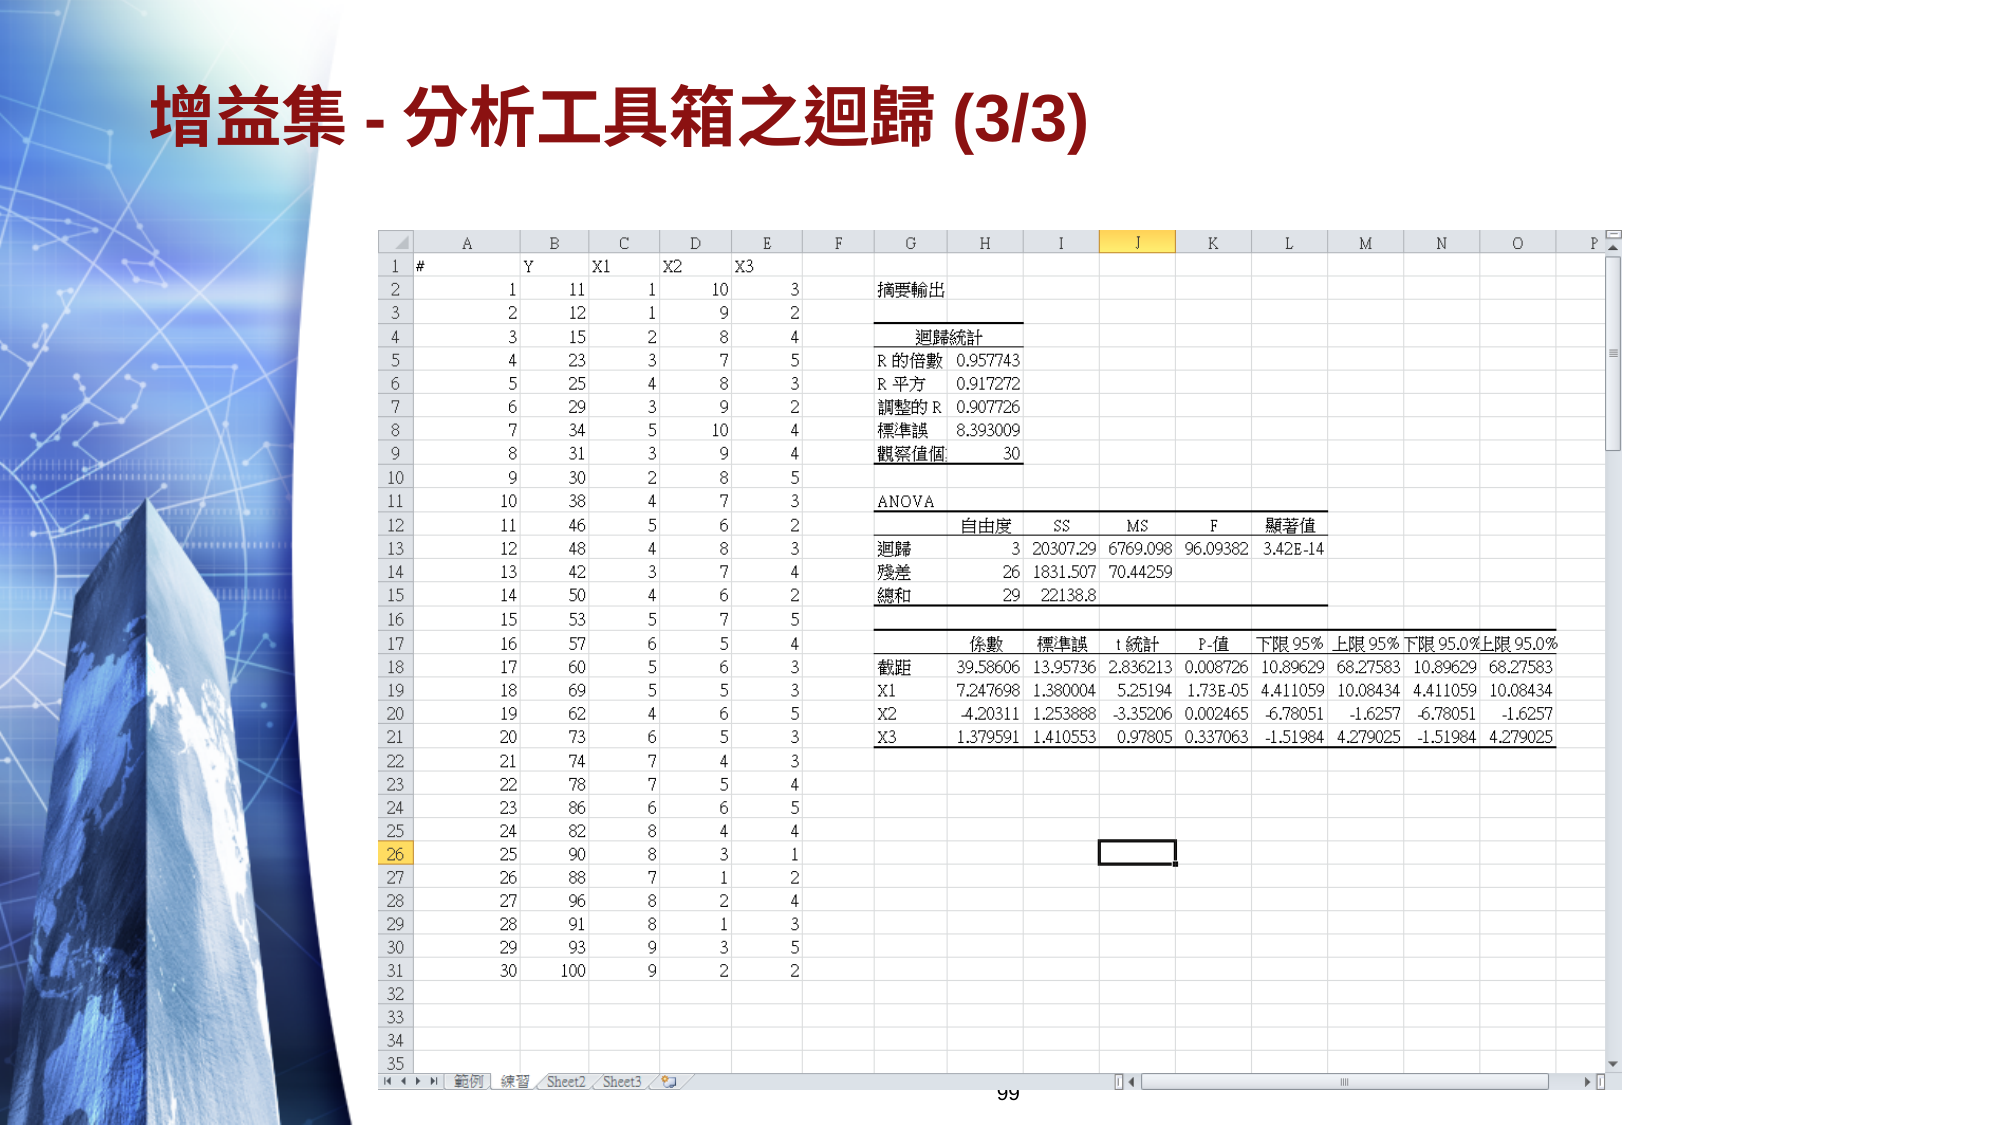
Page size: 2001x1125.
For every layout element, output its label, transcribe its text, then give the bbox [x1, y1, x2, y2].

slide_number 99 [916, 1090, 1100, 1115]
title 增益集-分析工具箱之迴歸(3/3) [133, 75, 1684, 155]
picture [0, 0, 1622, 1125]
